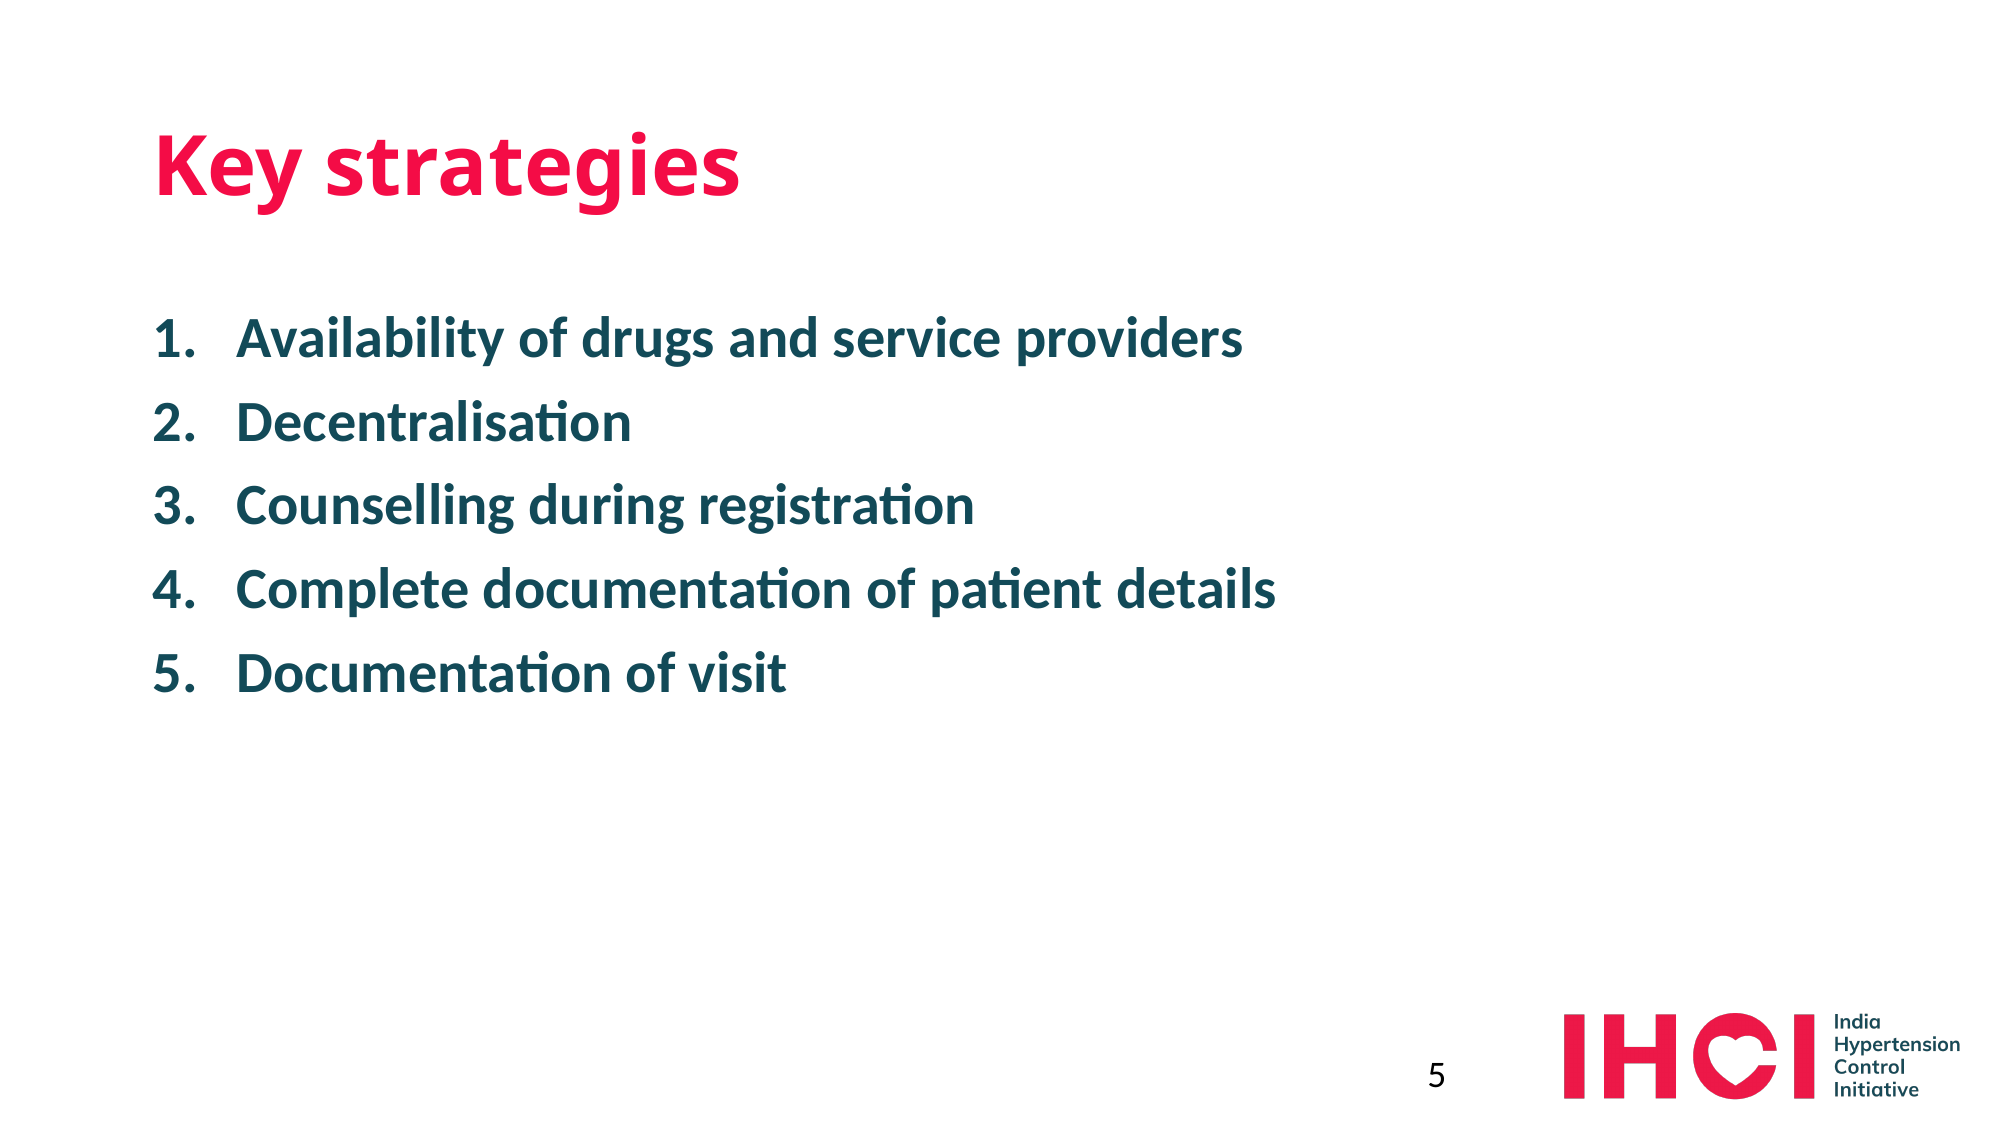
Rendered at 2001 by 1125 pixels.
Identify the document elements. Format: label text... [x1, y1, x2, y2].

slide_number 5 [1412, 1042, 1863, 1103]
title Key strategies [137, 59, 1863, 278]
list Availability of drugs and service providers Decentralisation Counselling during registration Complete documentation of patient details Documentation of visit [137, 299, 1863, 1014]
